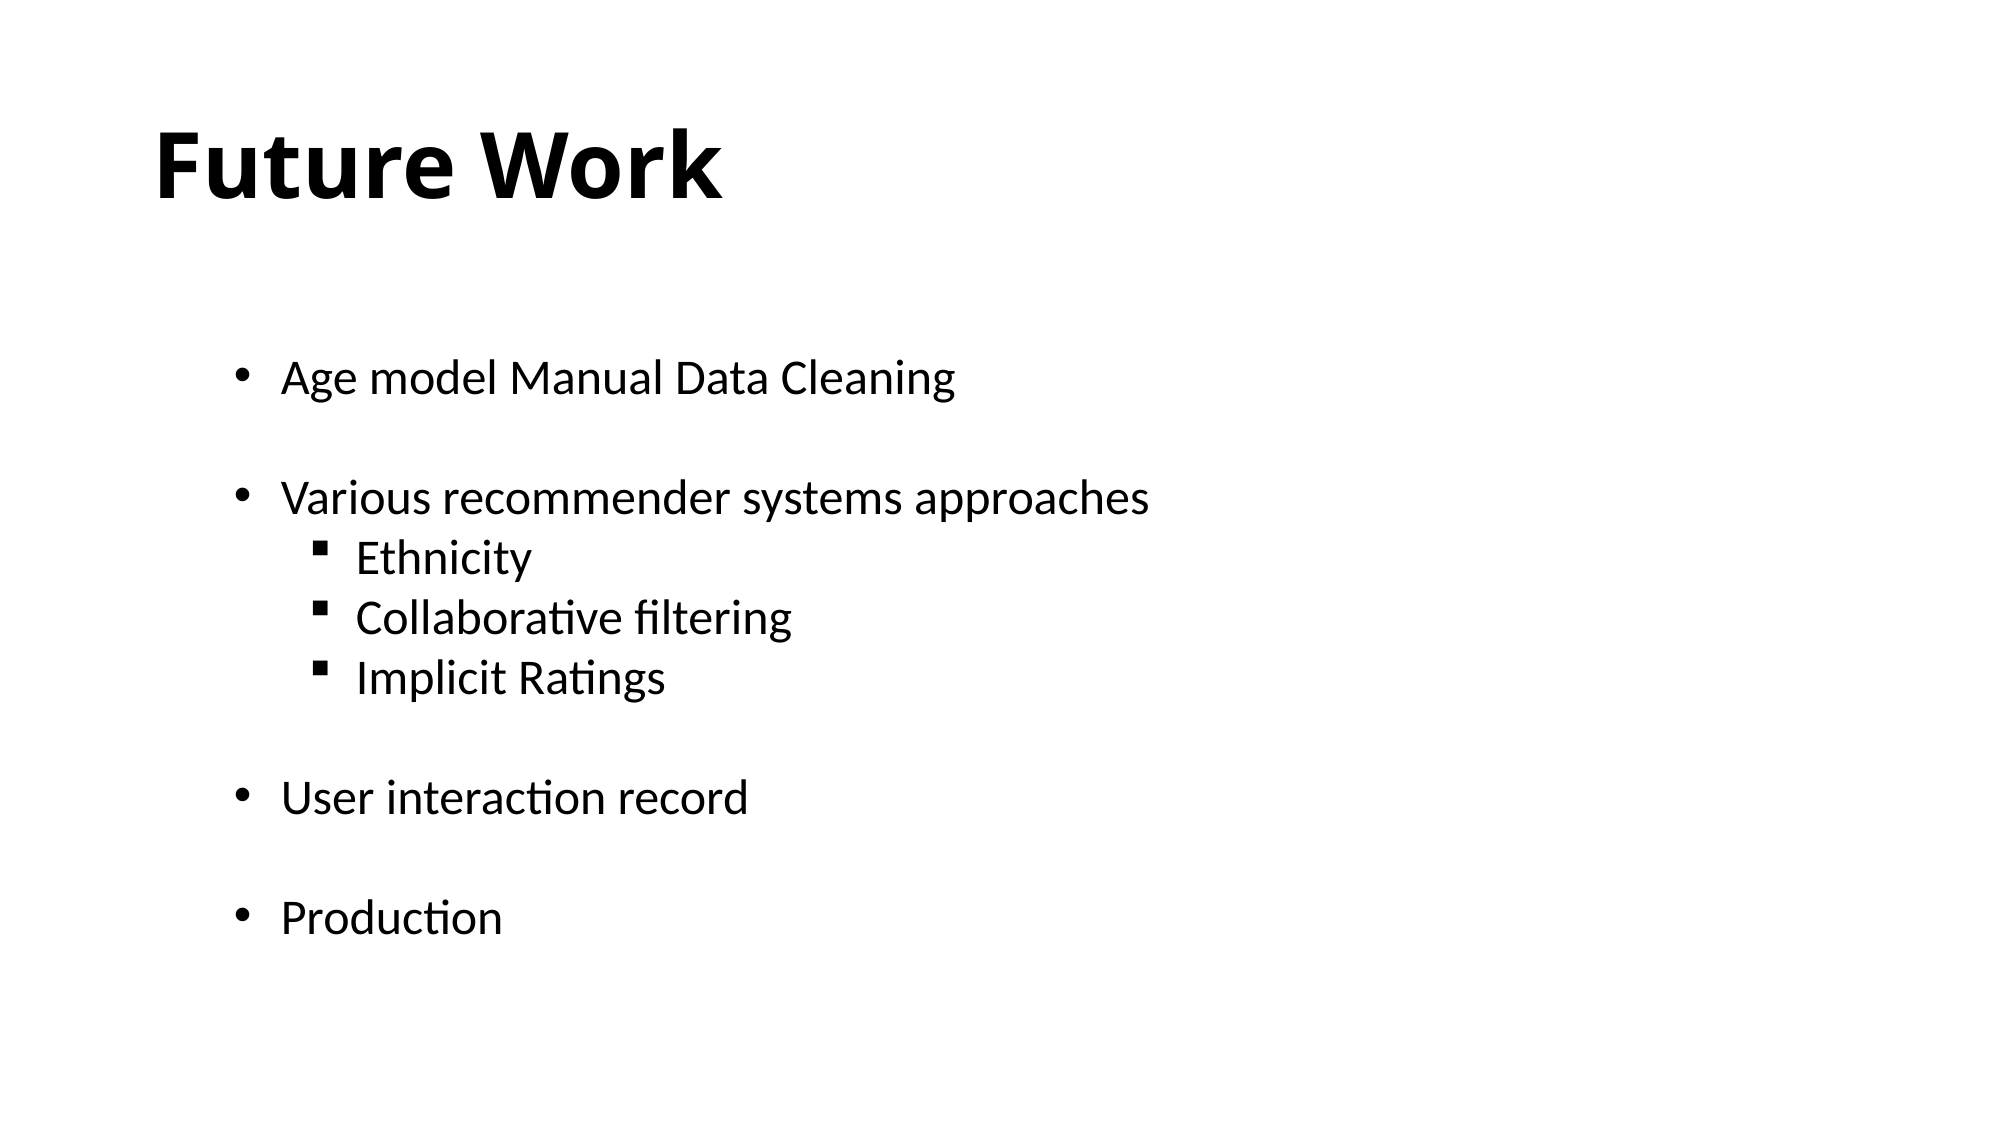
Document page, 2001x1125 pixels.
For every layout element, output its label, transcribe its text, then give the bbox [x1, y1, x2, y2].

text_box Age model Manual Data Cleaning Various recommender systems approaches Ethnicity Collaborative filtering Implicit Ratings User interaction record Production [219, 277, 1758, 1125]
title Future Work [137, 59, 1863, 278]
